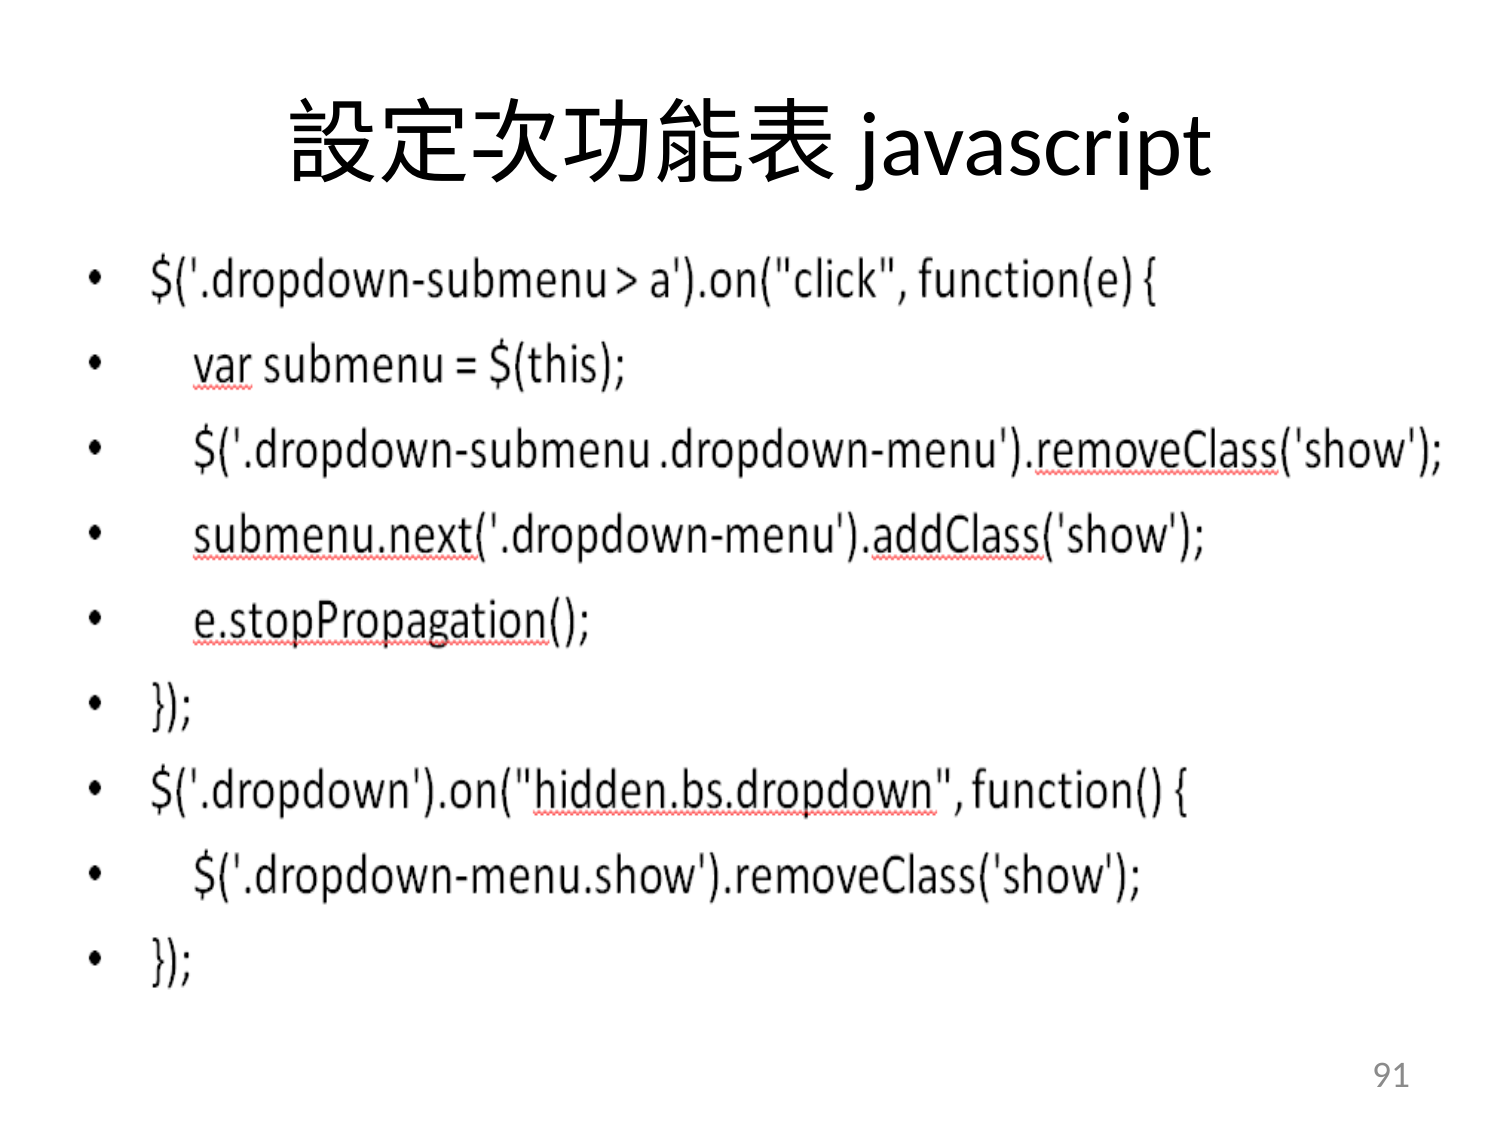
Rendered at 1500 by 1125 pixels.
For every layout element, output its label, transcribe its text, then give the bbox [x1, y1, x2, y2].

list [64, 231, 1460, 1012]
title 設定次功能表javascript [75, 45, 1425, 230]
slide_number 91 [1074, 1042, 1425, 1103]
